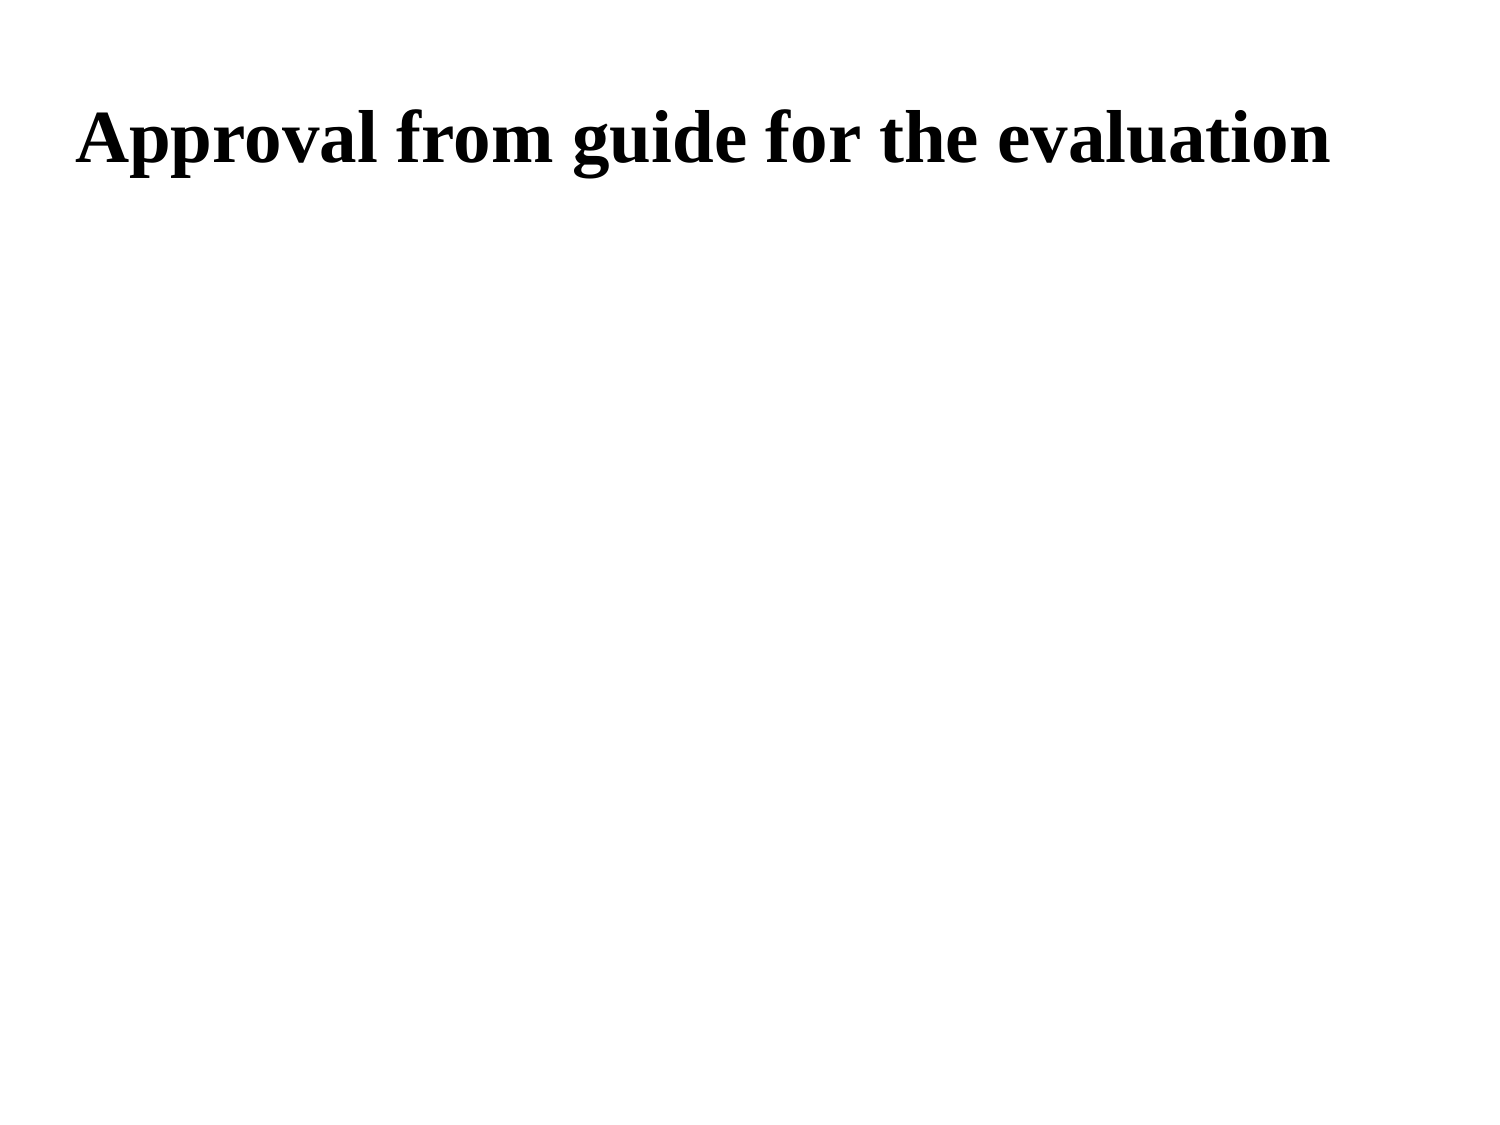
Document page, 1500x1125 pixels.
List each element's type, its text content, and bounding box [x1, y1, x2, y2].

title Approval from guide for the evaluation [75, 45, 1425, 233]
